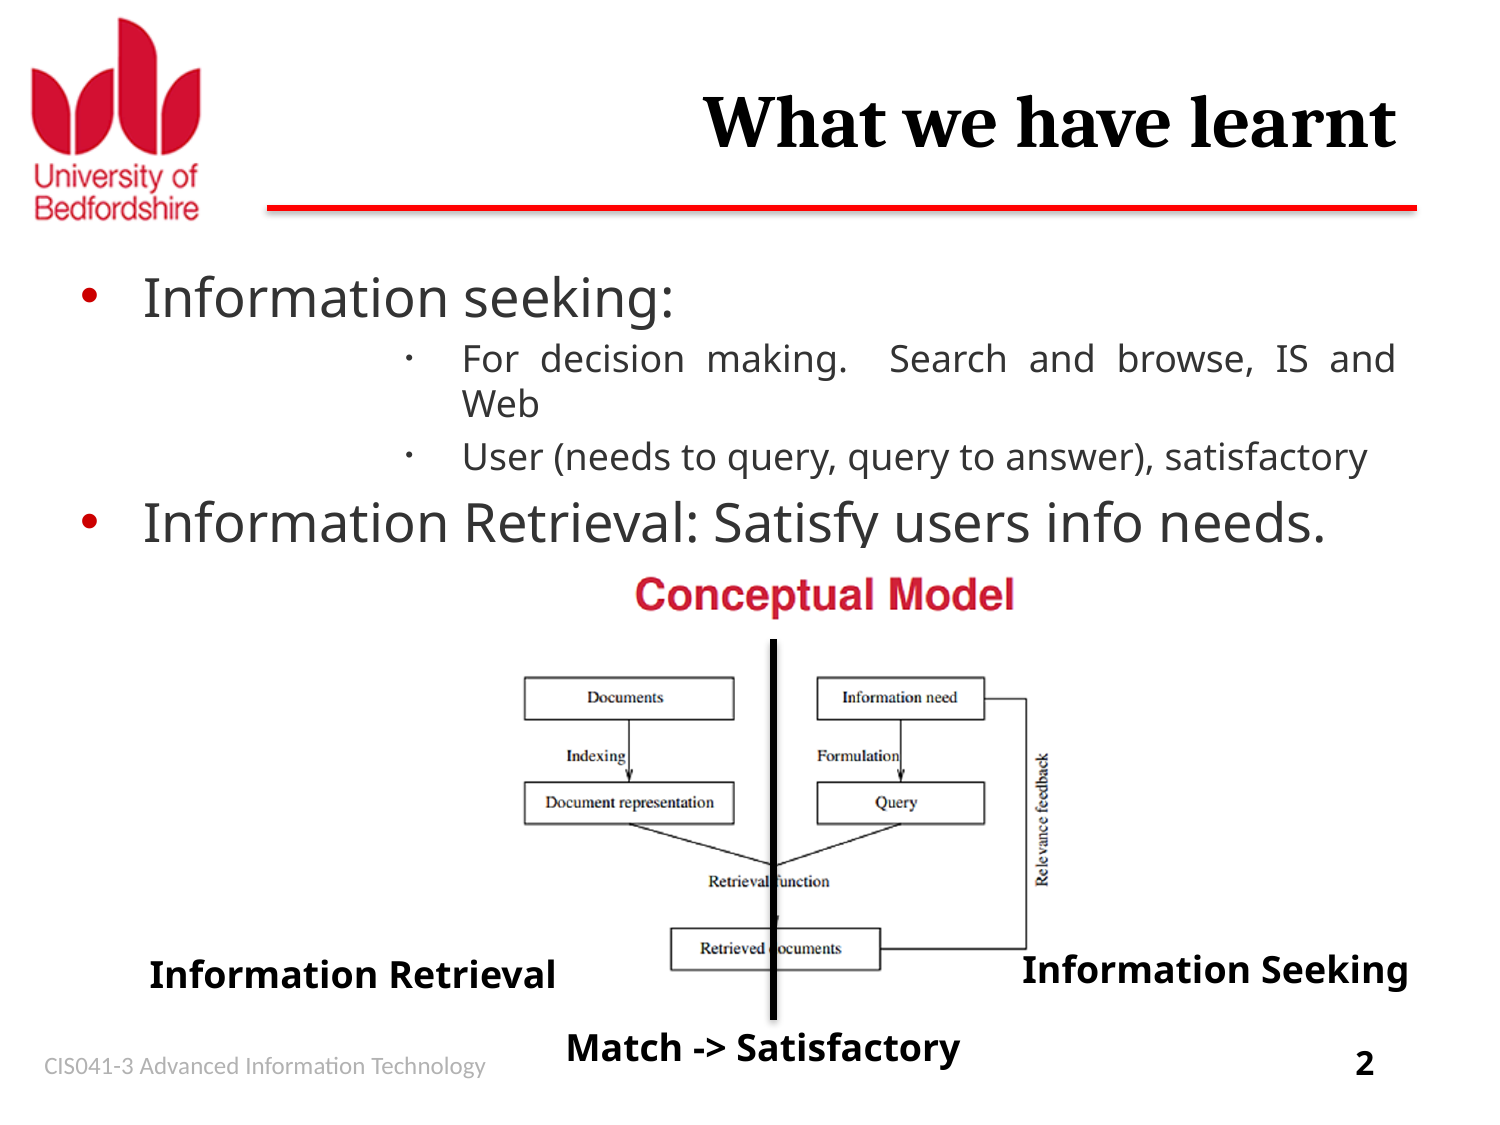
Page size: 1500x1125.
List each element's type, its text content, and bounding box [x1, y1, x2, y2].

title What we have learnt [262, 61, 1413, 174]
list Information seeking: For decision making. Search and browse, IS and Web User (needs to query, query to answer), satisfactory Information Retrieval: Satisfy users info needs. [64, 255, 1413, 1024]
picture [0, 0, 237, 236]
text_box Information Seeking [1088, 938, 1481, 998]
text_box Information Retrieval [134, 944, 484, 1004]
text_box Match -> Satisfactory [550, 1028, 1024, 1077]
picture [489, 547, 1084, 1021]
footer CIS041-3 Advanced Information Technology [29, 1035, 514, 1095]
